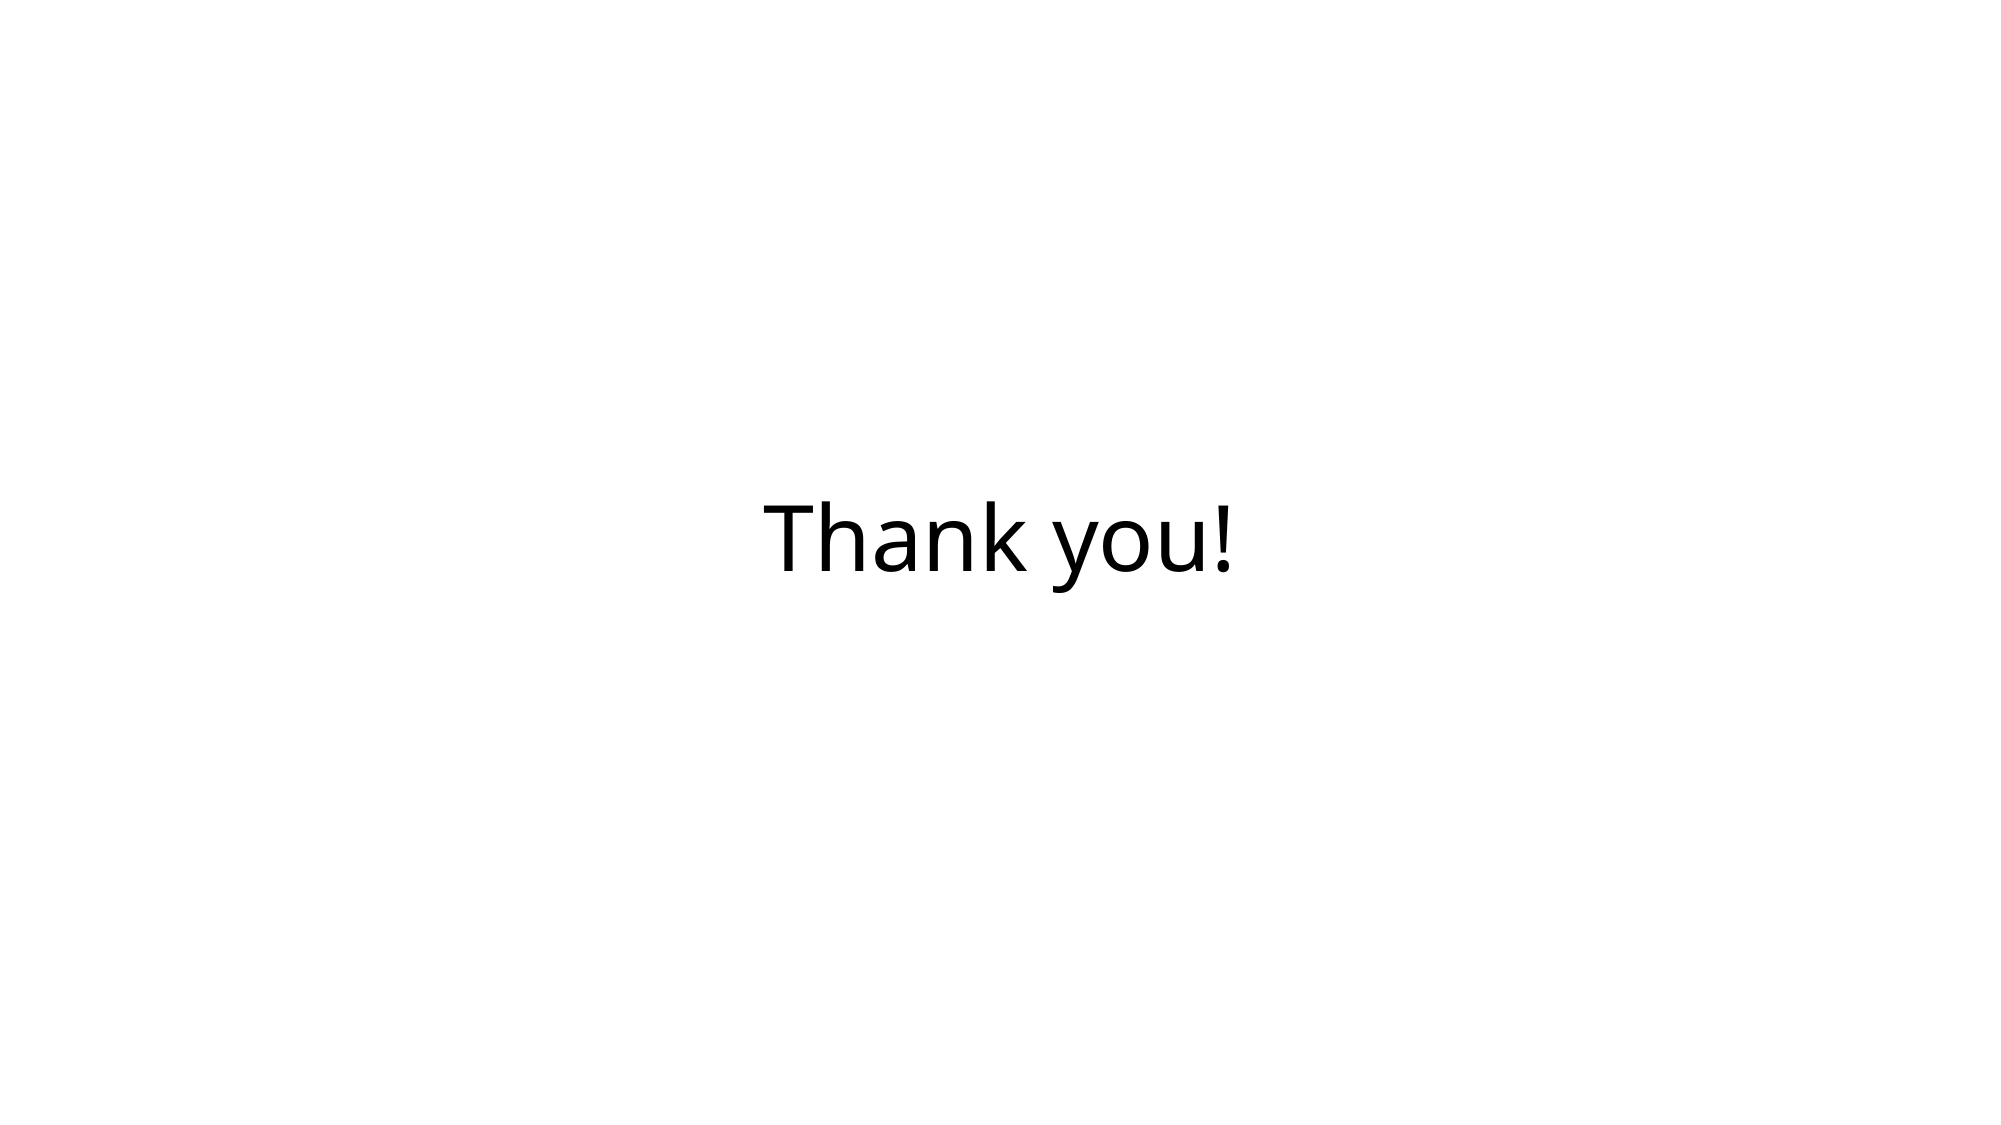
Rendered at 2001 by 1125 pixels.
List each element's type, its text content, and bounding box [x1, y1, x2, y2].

title Thank you! [137, 433, 1863, 651]
